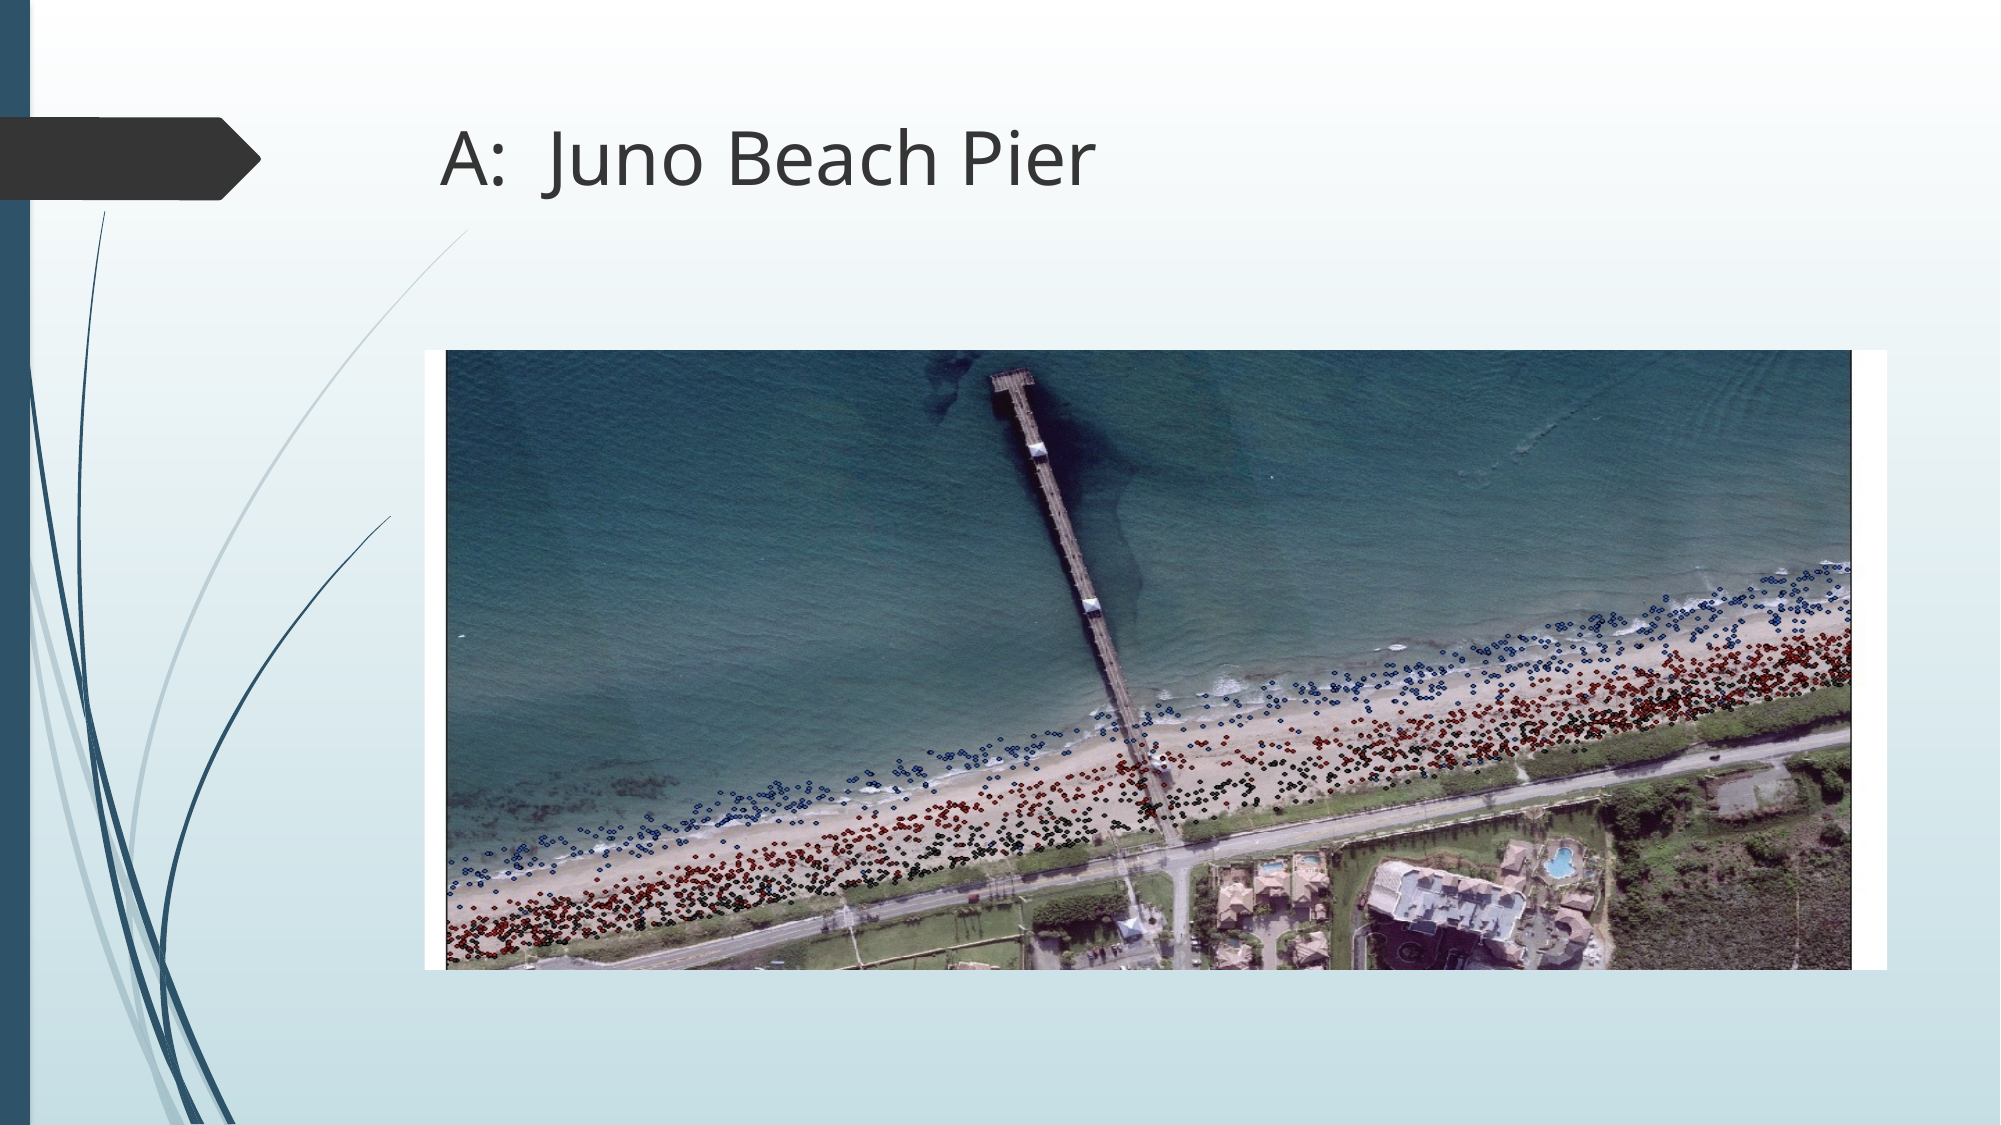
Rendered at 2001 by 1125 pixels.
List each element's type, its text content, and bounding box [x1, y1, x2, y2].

title A: Juno Beach Pier [425, 102, 1888, 313]
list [424, 349, 1888, 970]
